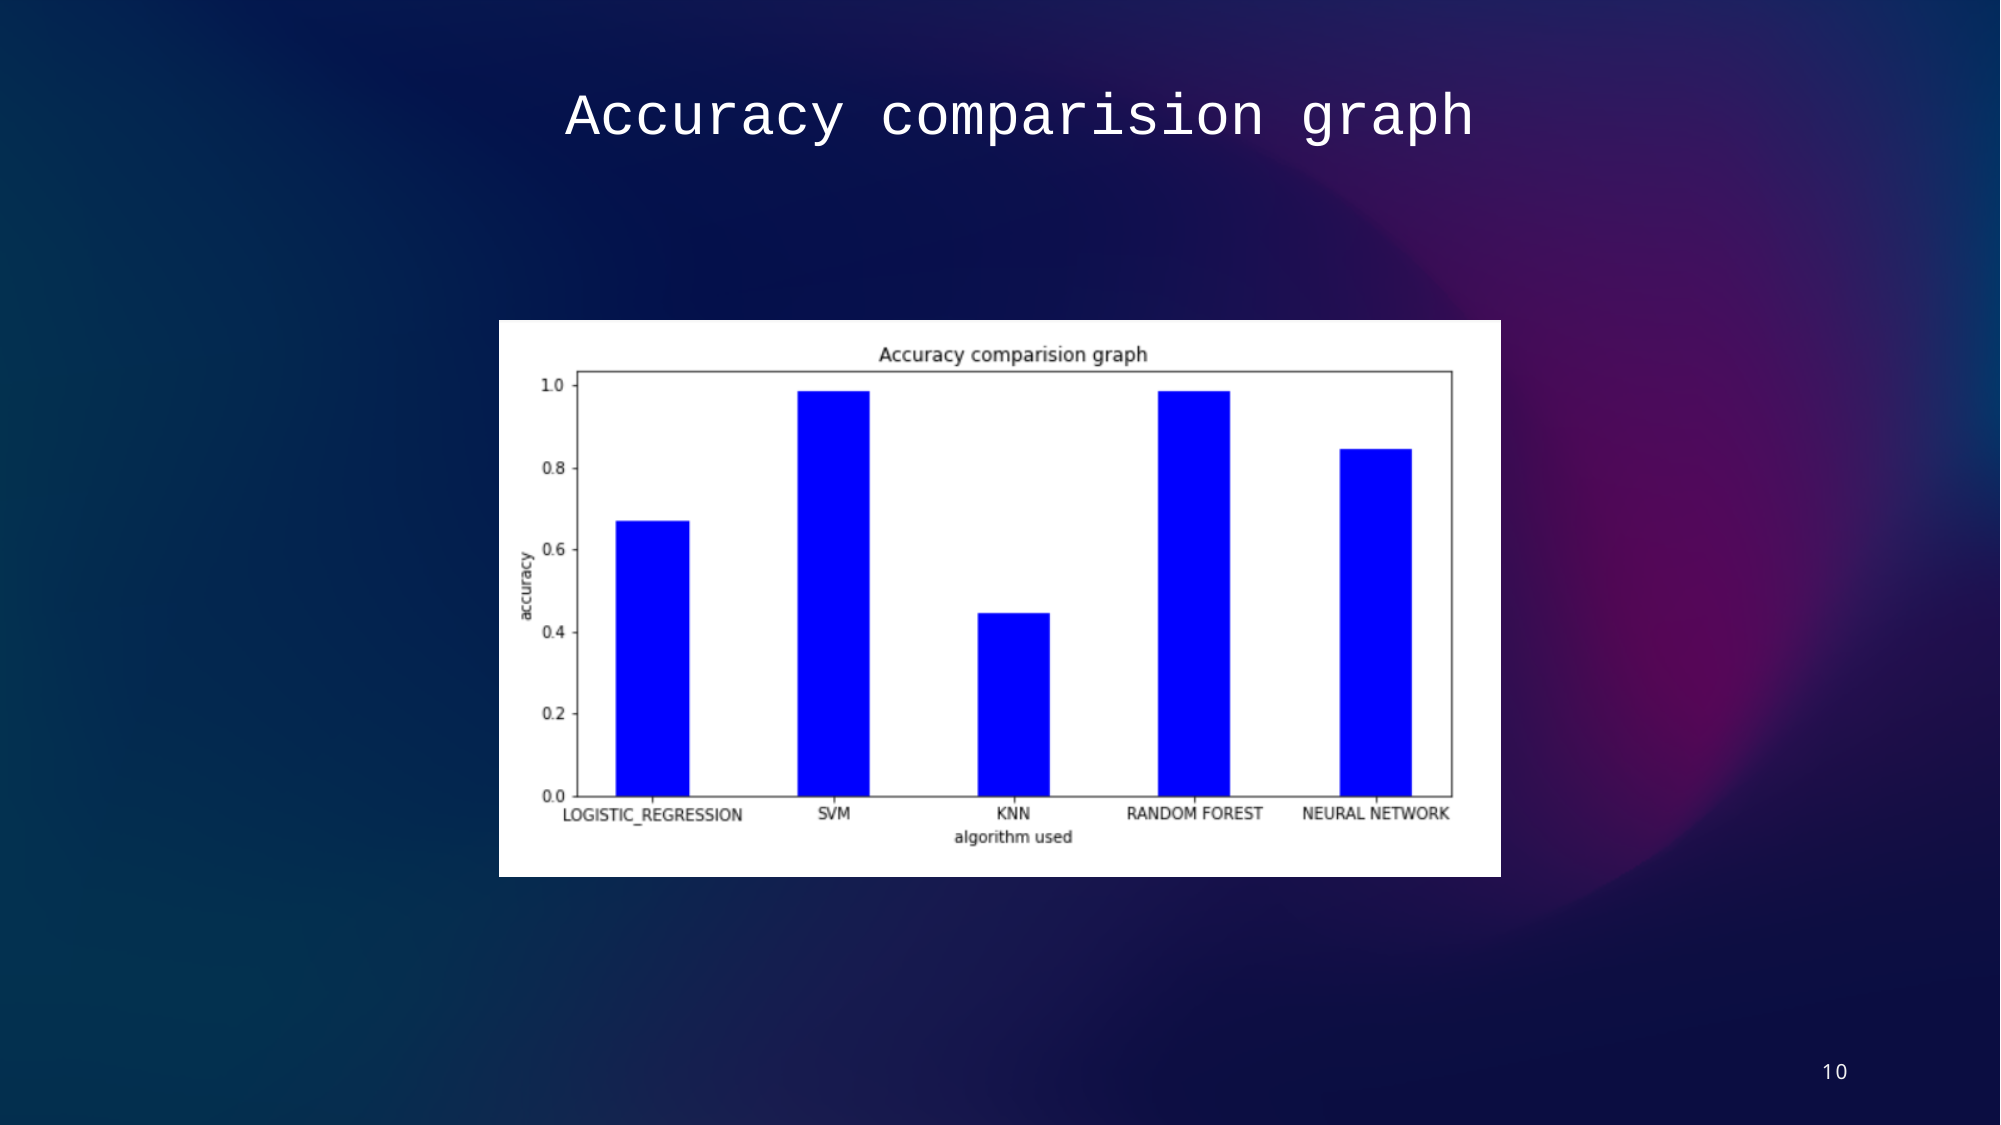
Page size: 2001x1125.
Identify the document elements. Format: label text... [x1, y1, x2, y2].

picture [499, 320, 1501, 877]
text_box Accuracy comparision graph [520, 68, 1521, 154]
slide_number 10 [1412, 1042, 1863, 1103]
